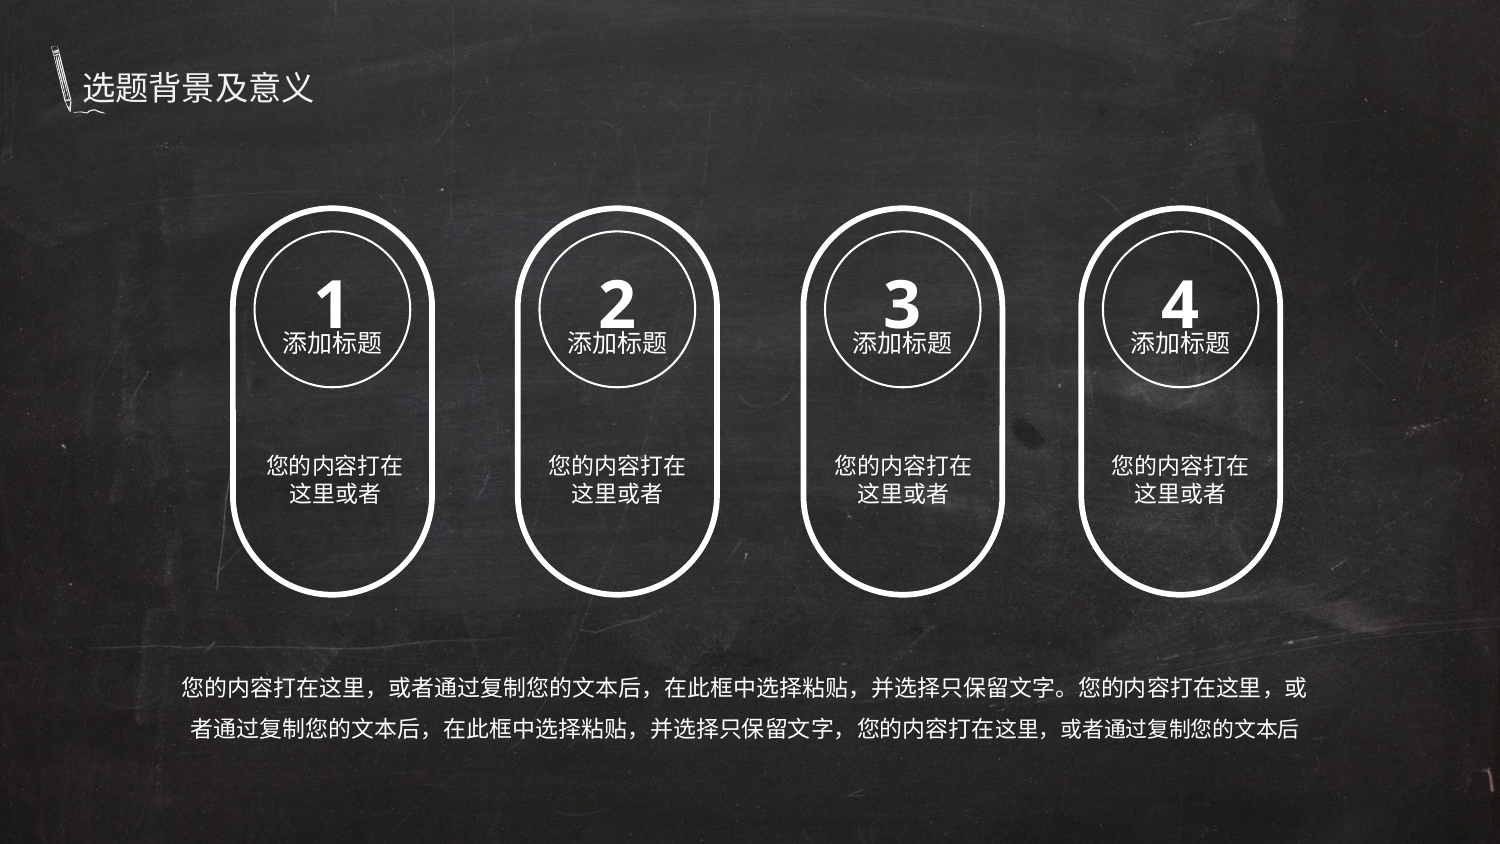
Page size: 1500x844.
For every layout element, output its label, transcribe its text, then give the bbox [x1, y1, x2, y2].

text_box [232, 208, 432, 595]
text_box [803, 208, 1003, 595]
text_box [1081, 208, 1281, 595]
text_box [517, 208, 717, 595]
text_box 选题背景及意义 [67, 59, 357, 115]
text_box 您的内容打在这里，或者通过复制您的文本后，在此框中选择粘贴，并选择只保留文字。您的内容打在这里，或者通过复制您的文本后，在此框中选择粘贴，并选择只保留文字，您的内容打在这里，或者通过复制您的文本后 [157, 652, 1334, 750]
picture [0, 0, 1500, 844]
